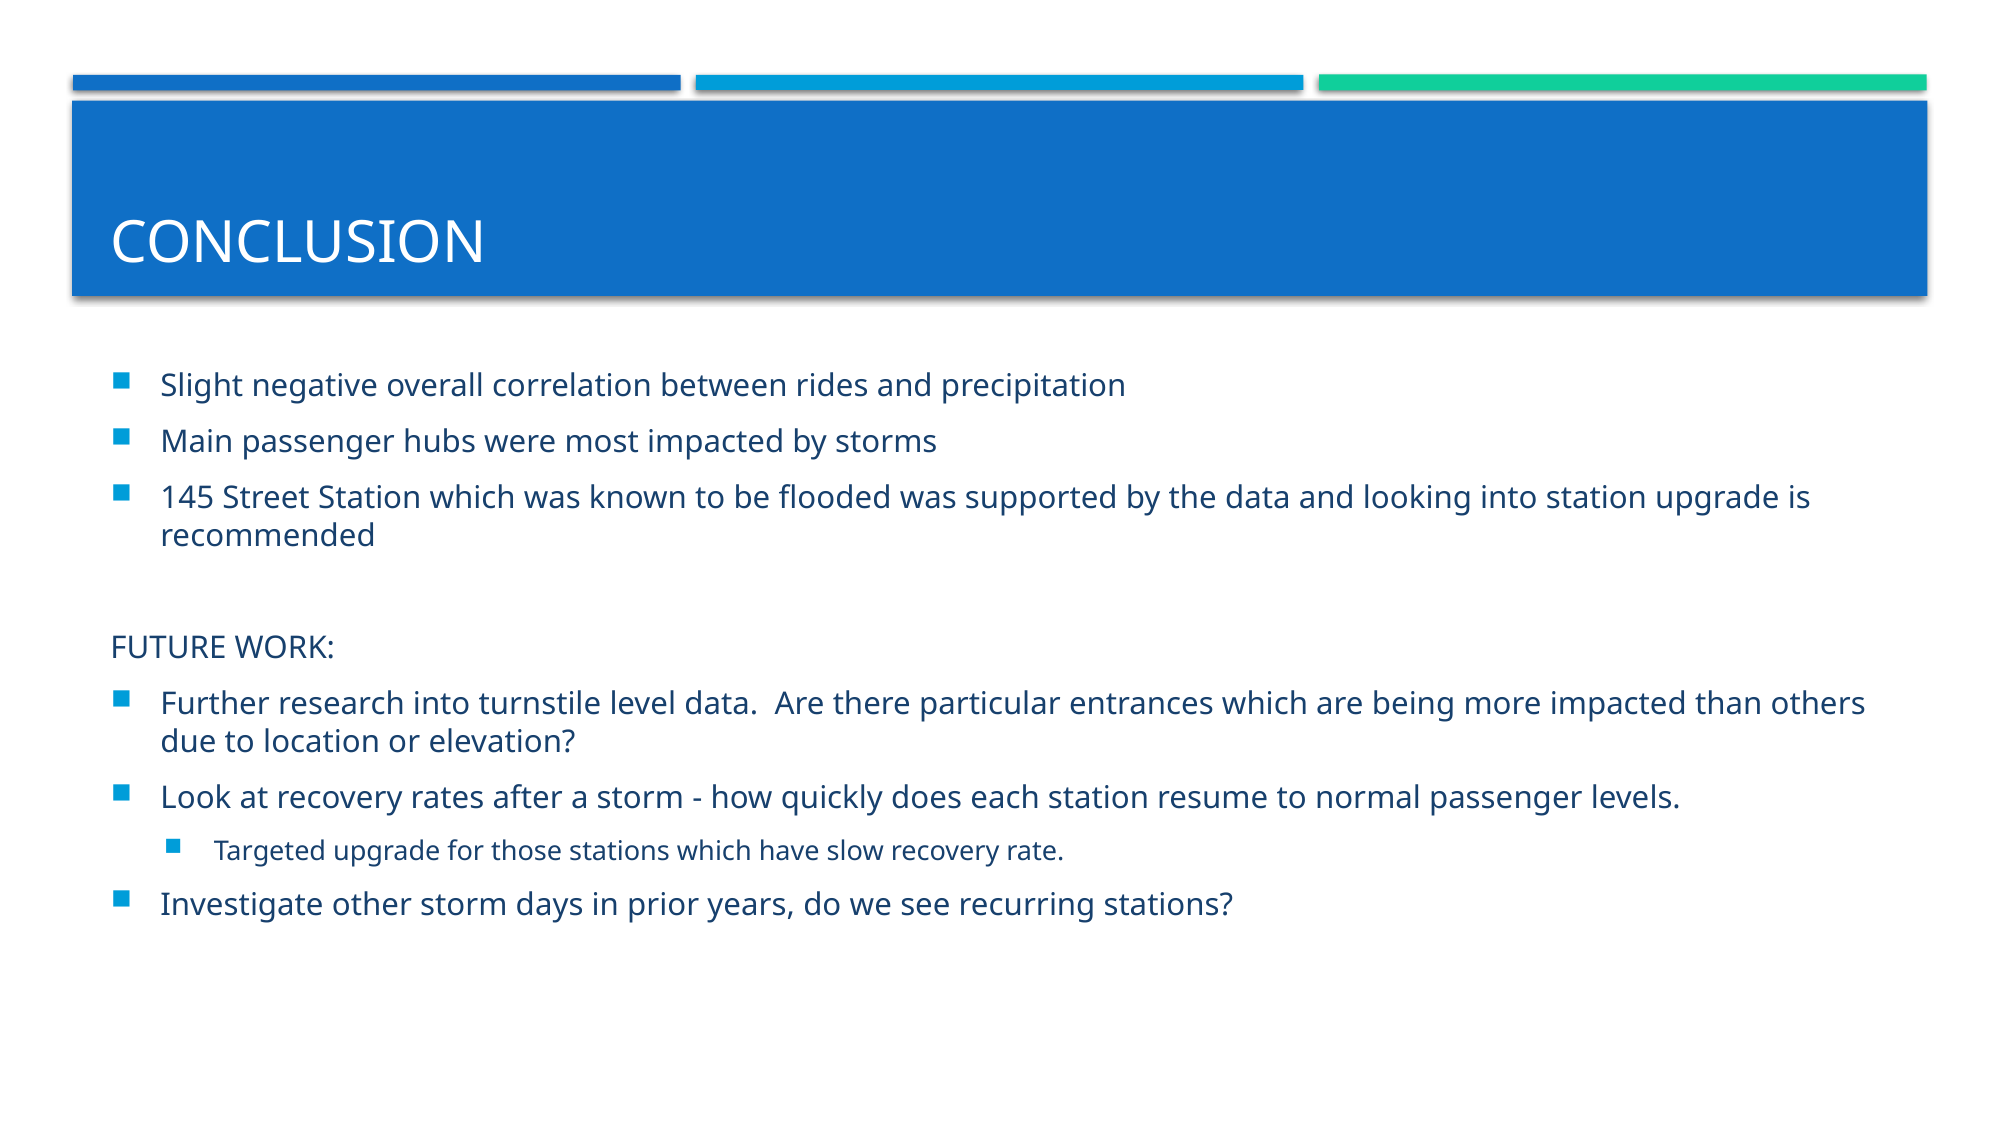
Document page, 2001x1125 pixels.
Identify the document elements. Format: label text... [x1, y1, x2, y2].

title CONCLUSION [95, 115, 1905, 282]
list Slight negative overall correlation between rides and precipitation Main passenger hubs were most impacted by storms 145 Street Station which was known to be flooded was supported by the data and looking into station upgrade is recommended FUTURE WORK: Further research into turnstile level data. Are there particular entrances which are being more impacted than others due to location or elevation? Look at recovery rates after a storm - how quickly does each station resume to normal passenger levels. Targeted upgrade for those stations which have slow recovery rate. Investigate other storm days in prior years, do we see recurring stations? [95, 357, 1905, 930]
